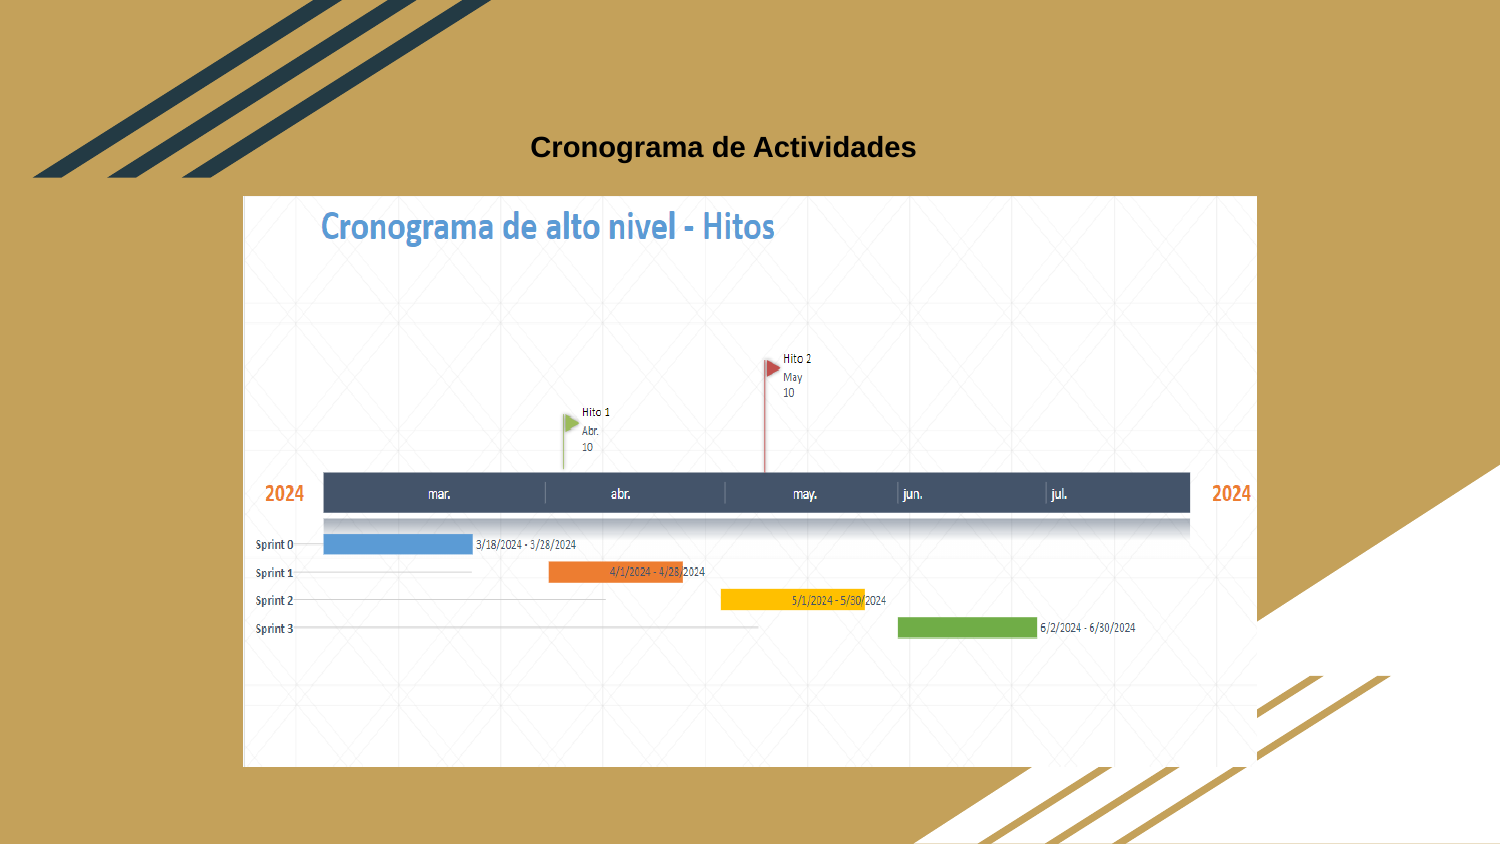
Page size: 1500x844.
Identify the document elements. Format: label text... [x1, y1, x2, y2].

list Cronograma de Actividades [515, 77, 1500, 631]
picture [243, 196, 1257, 767]
